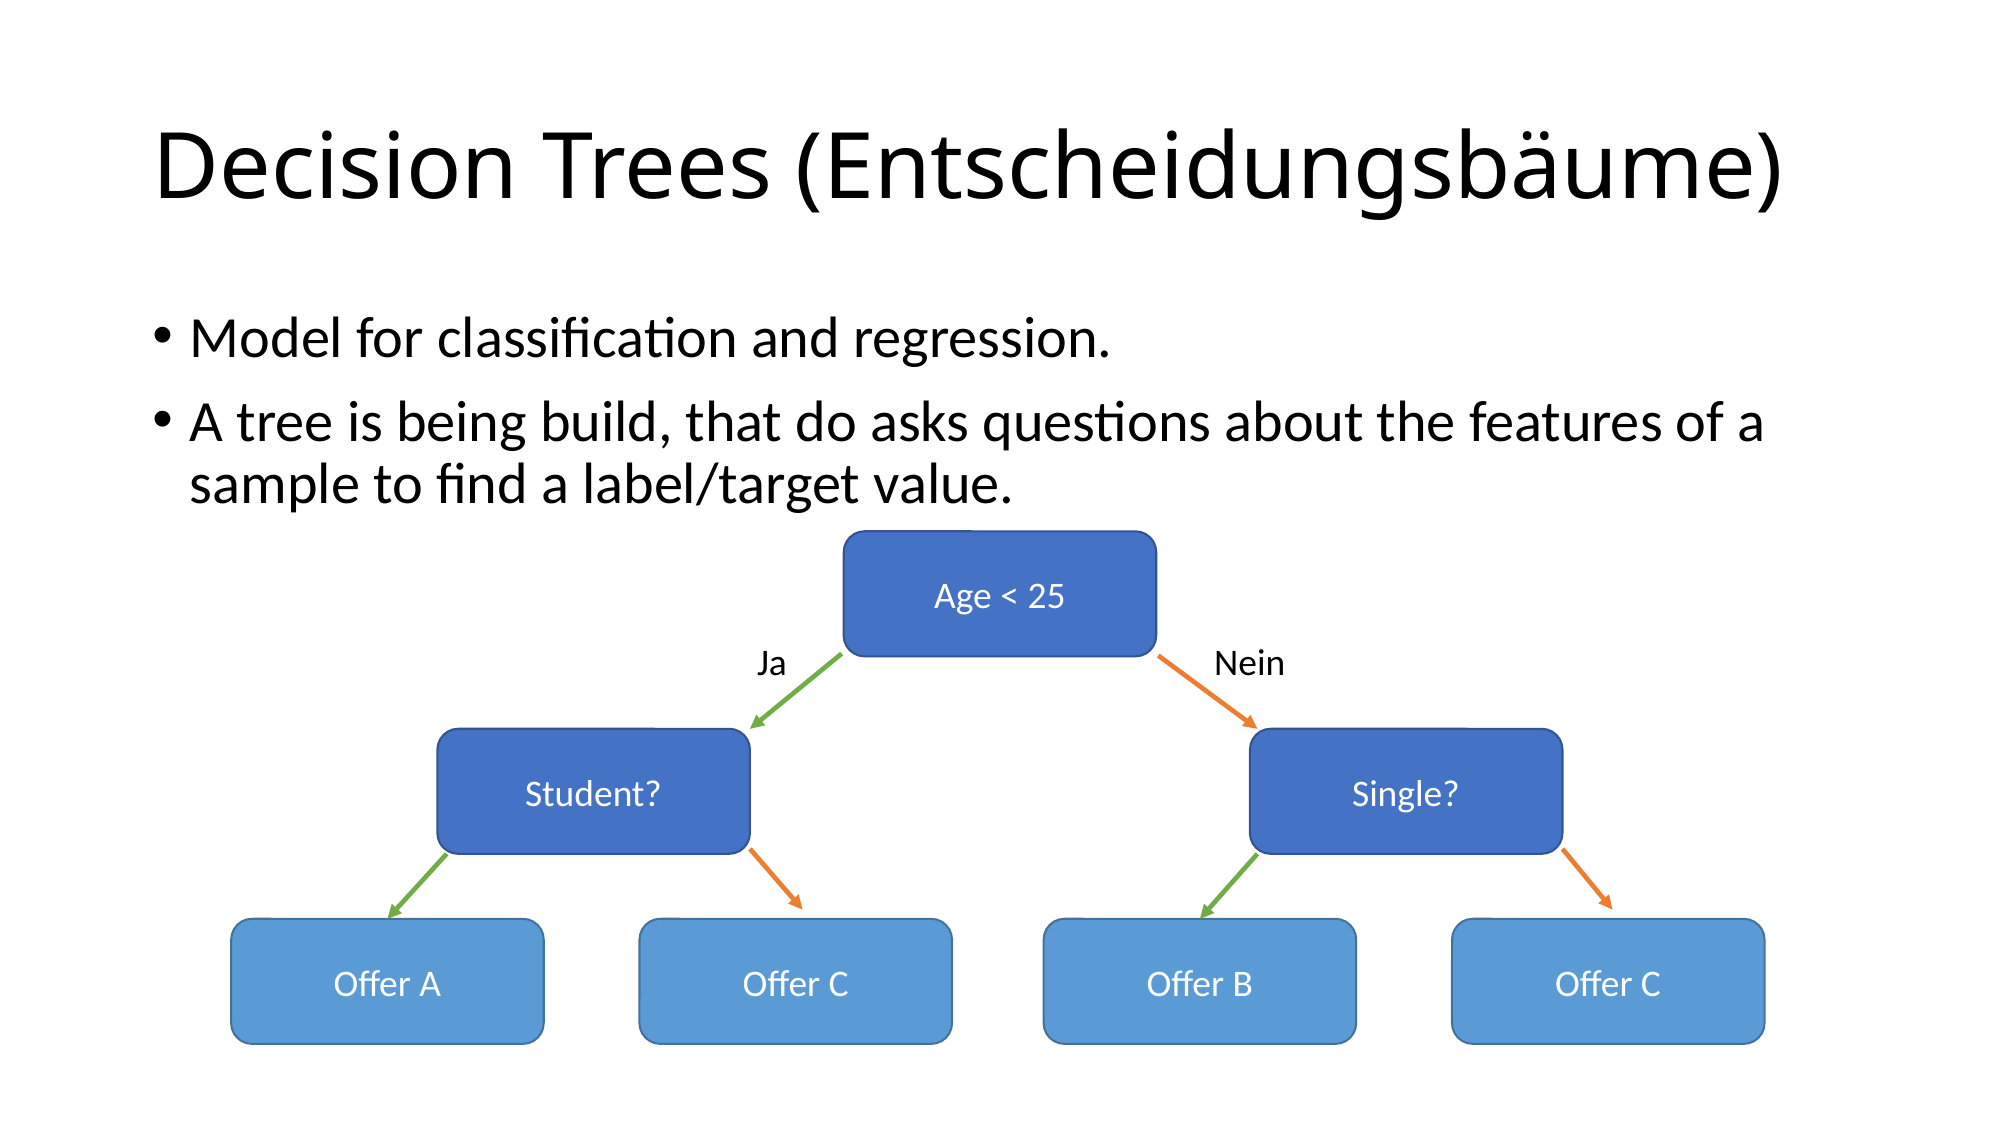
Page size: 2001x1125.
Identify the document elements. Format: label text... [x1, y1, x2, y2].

text_box Offer B [1042, 917, 1358, 1045]
text_box Single? [1248, 727, 1564, 855]
list Model for classification and regression. A tree is being build, that do asks questions about the features of a sample to find a label/target value. [137, 299, 1863, 1014]
text_box Ja [742, 630, 803, 691]
text_box Student? [436, 727, 751, 855]
text_box Offer C [1450, 917, 1766, 1045]
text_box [1199, 853, 1258, 919]
text_box Offer C [638, 917, 954, 1045]
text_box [1158, 655, 1258, 729]
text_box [1562, 848, 1613, 910]
title Decision Trees (Entscheidungsbäume) [137, 59, 1863, 278]
text_box Nein [1199, 630, 1301, 691]
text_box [387, 853, 447, 919]
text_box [749, 653, 842, 729]
text_box Offer A [230, 917, 545, 1045]
text_box Age < 25 [842, 530, 1158, 658]
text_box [749, 848, 803, 910]
